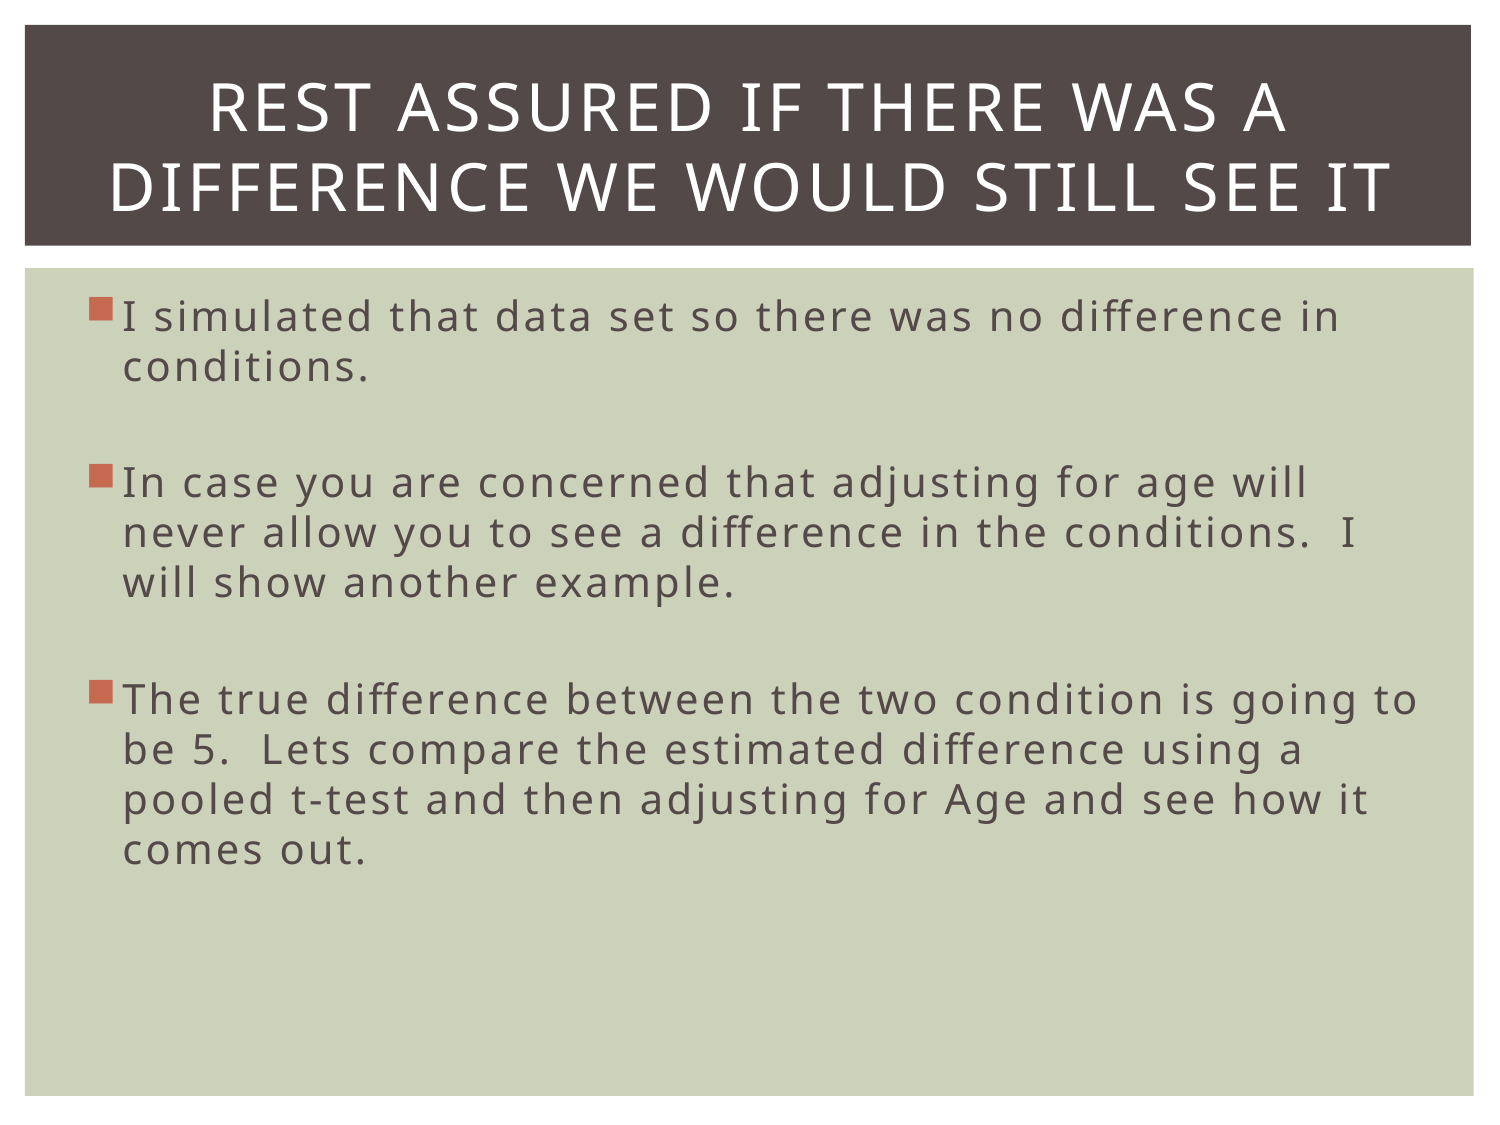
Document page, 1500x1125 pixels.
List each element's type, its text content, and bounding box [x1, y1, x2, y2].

title Rest Assured if there was a difference we would still see it [62, 58, 1438, 232]
list I simulated that data set so there was no difference in conditions. In case you are concerned that adjusting for age will never allow you to see a difference in the conditions. I will show another example. The true difference between the two condition is going to be 5. Lets compare the estimated difference using a pooled t-test and then adjusting for Age and see how it comes out. [62, 281, 1442, 1005]
